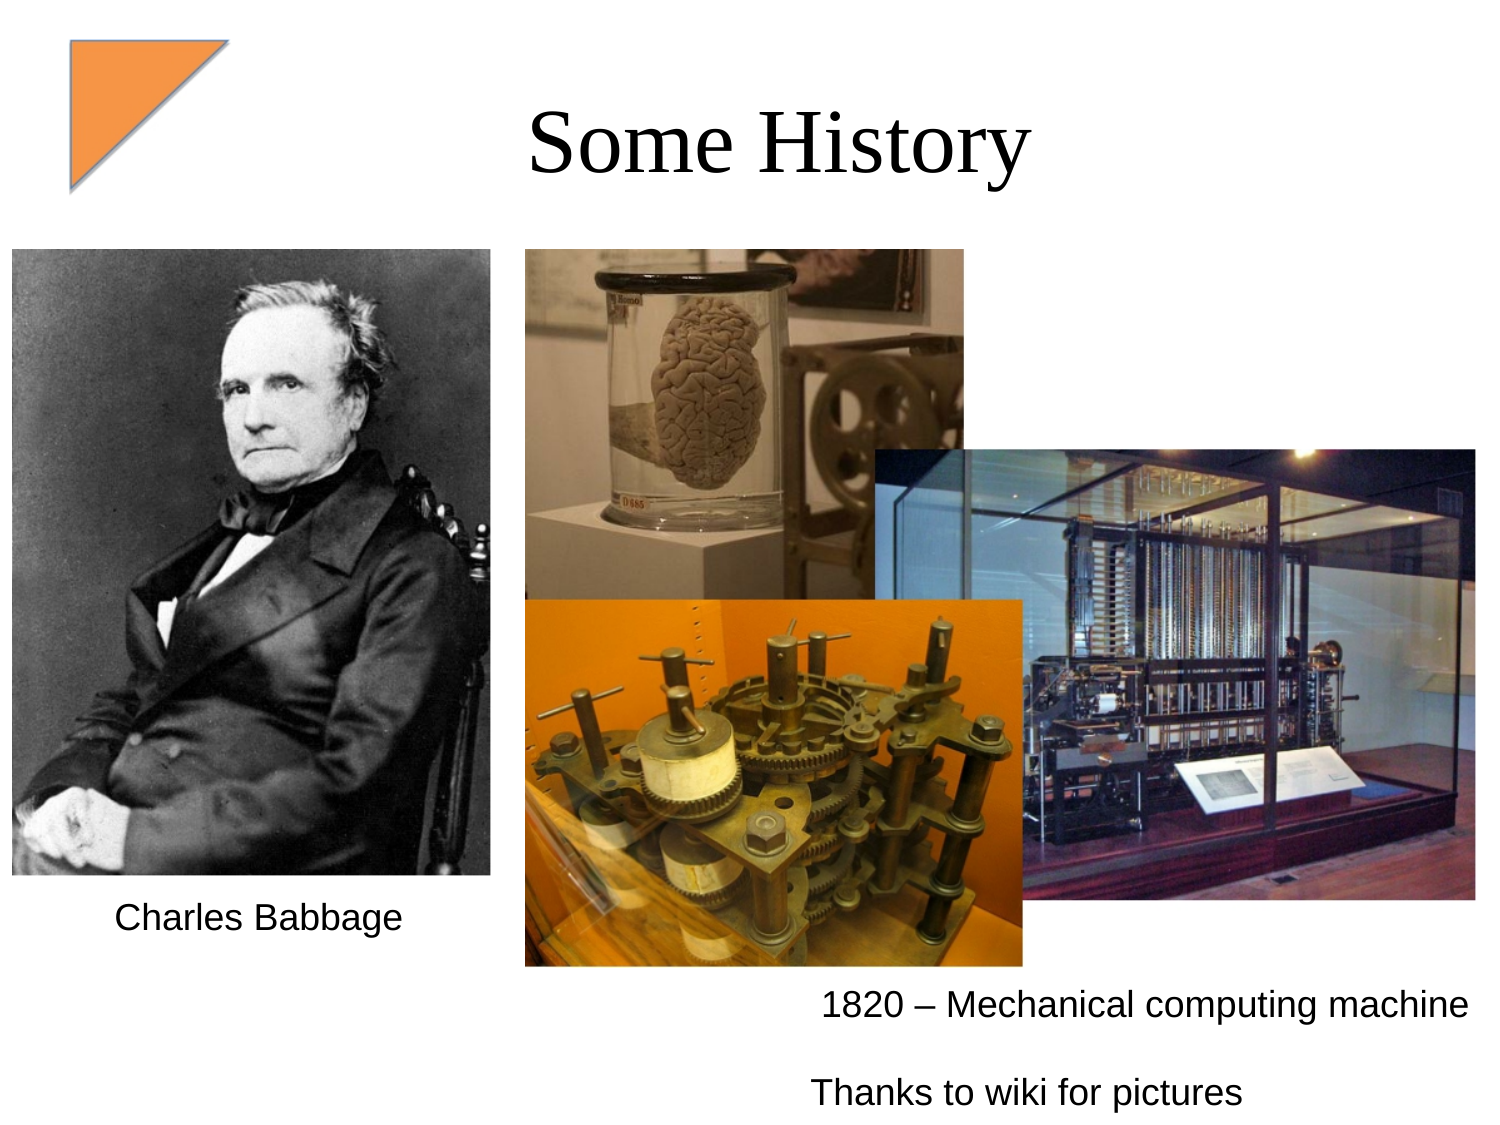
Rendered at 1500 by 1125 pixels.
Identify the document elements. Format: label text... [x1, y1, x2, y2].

text_box 1820 – Mechanical computing machine Thanks to wiki for pictures [799, 983, 1470, 1114]
text_box Charles Babbage [103, 896, 404, 938]
picture [12, 249, 493, 878]
text_box Some History [503, 101, 1034, 191]
picture [68, 39, 232, 197]
picture [524, 249, 1478, 968]
